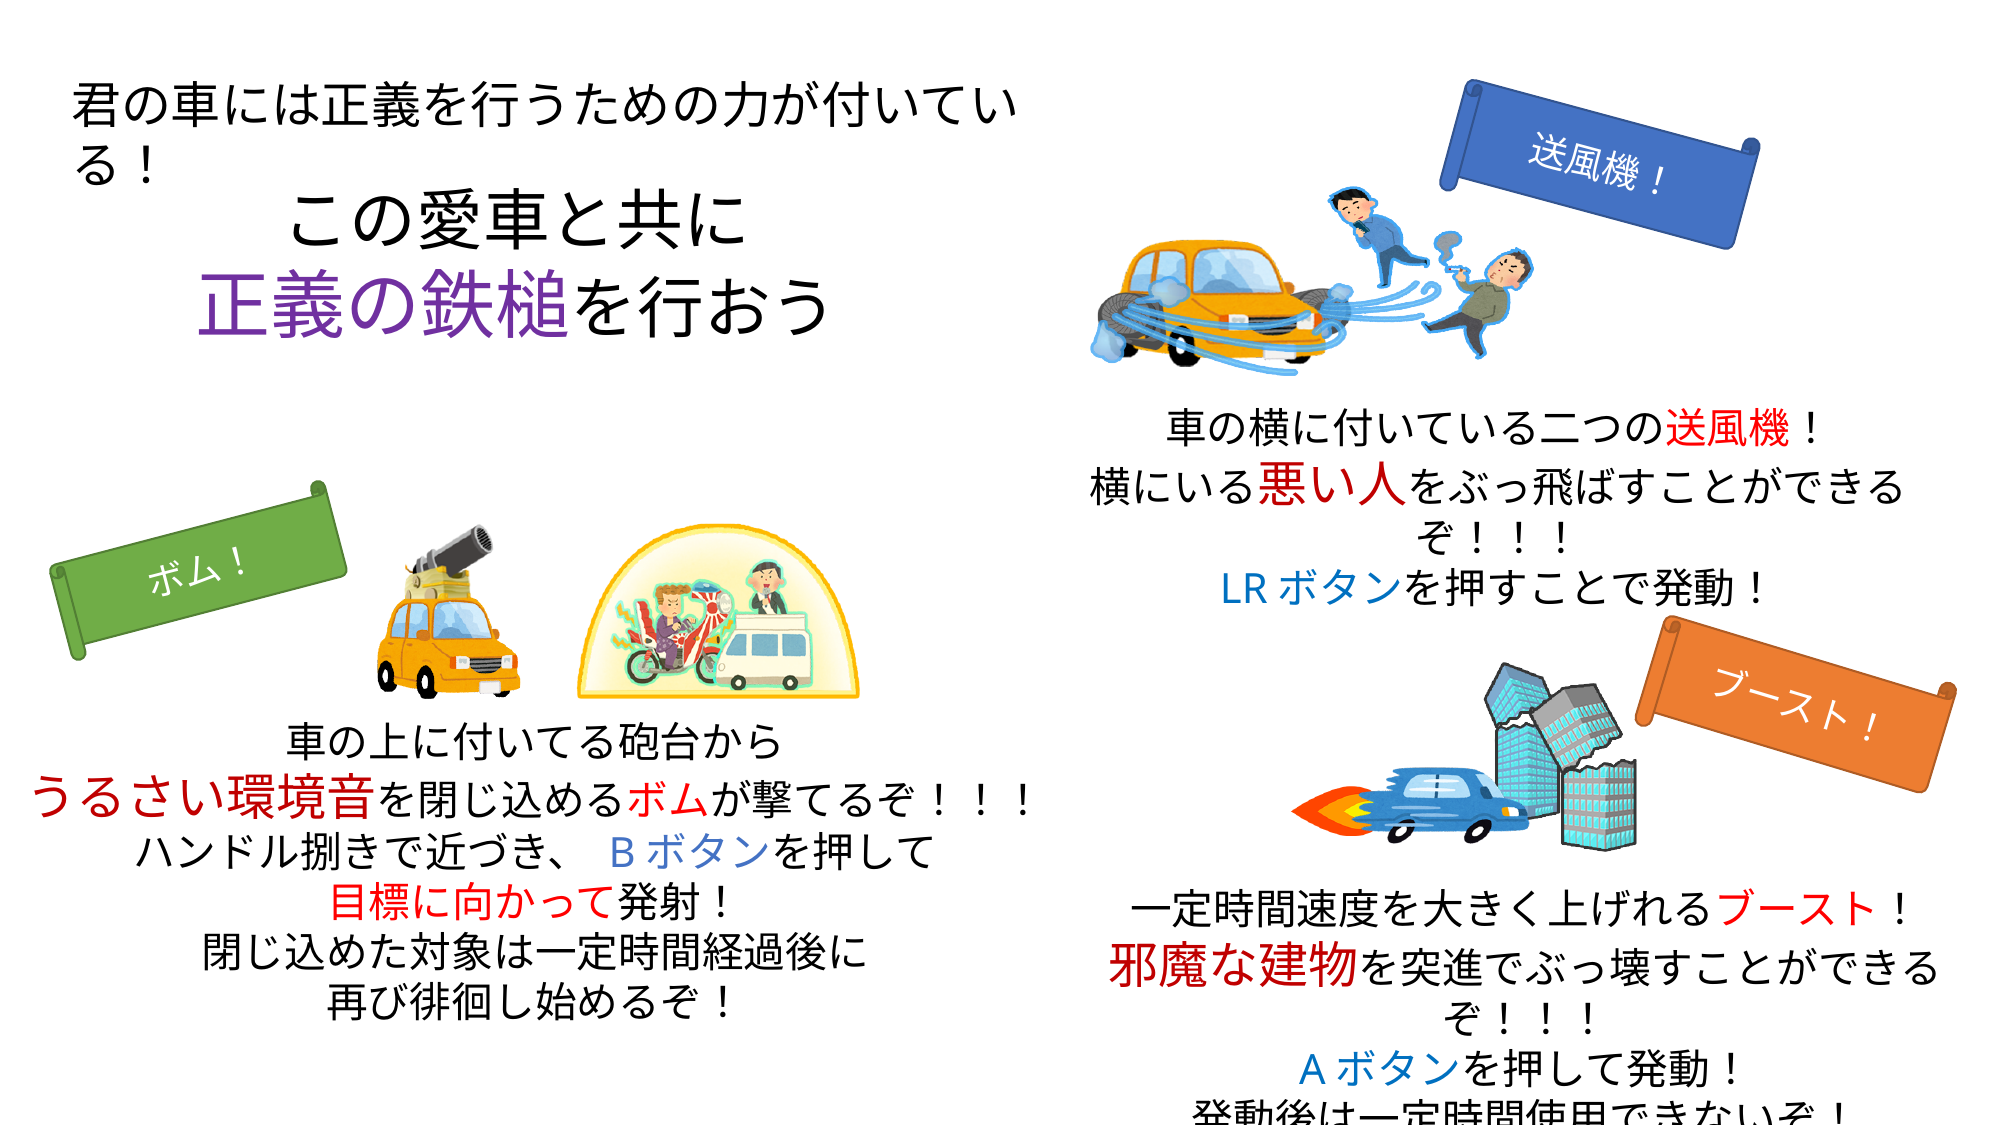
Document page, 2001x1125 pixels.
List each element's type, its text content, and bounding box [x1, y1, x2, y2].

text_box ボム！ [49, 480, 348, 661]
text_box ブースト！ [1641, 615, 1957, 794]
picture [1080, 149, 1576, 384]
picture [363, 517, 863, 709]
text_box 車の上に付いてる砲台から うるさい環境音を閉じ込めるボムが撃てるぞ！！！ ハンドル捌きで近づき、 Bボタンを押して 目標に向かって発射！ 閉じ込めた対象は一定時間経過後に 再び徘徊し始めるぞ！ [0, 707, 1102, 1033]
picture [1287, 661, 1641, 852]
text_box 君の車には正義を行うための力が付いている！ [56, 66, 1102, 201]
text_box 送風機！ [1447, 79, 1761, 250]
text_box 一定時間速度を大きく上げれるブースト！ 邪魔な建物を突進でぶっ壊すことができるぞ！！！ Aボタンを押して発動！ 発動後は一定時間使用できないぞ！ [1015, 875, 2000, 1125]
text_box 車の横に付いている二つの送風機！ 横にいる悪い人をぶっ飛ばすことができるぞ！！！ LRボタンを押すことで発動！ [1020, 394, 1977, 620]
text_box この愛車と共に 正義の鉄槌を行おう [126, 170, 907, 356]
